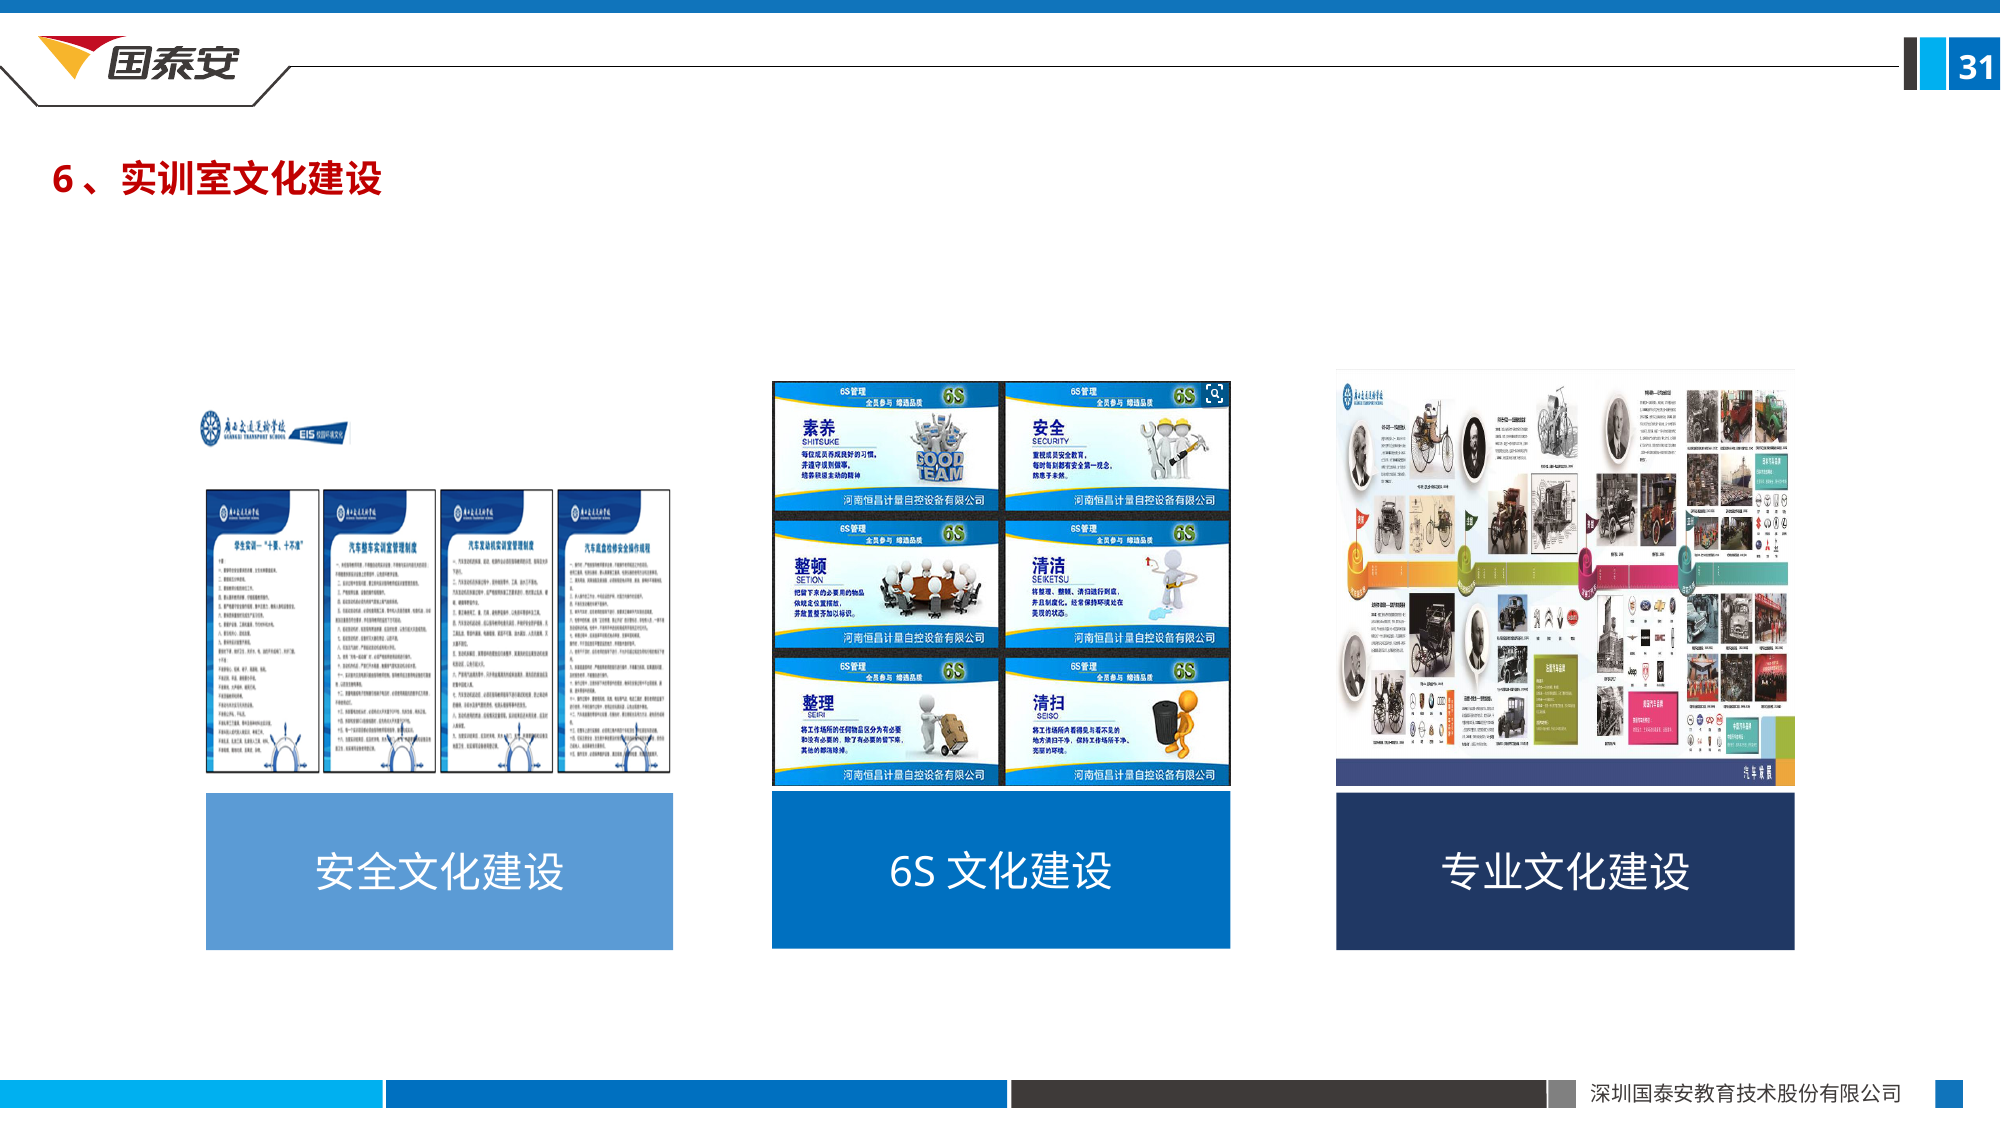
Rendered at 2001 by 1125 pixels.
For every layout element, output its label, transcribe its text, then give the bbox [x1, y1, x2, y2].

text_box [0, 66, 290, 106]
picture [771, 381, 1231, 786]
picture [199, 389, 674, 793]
text_box 31 [1944, 38, 2000, 94]
picture [1336, 369, 1795, 786]
text_box 安全文化建设 [205, 793, 674, 951]
text_box 专业文化建设 [1335, 791, 1796, 951]
text_box 6、实训室文化建设 [37, 134, 459, 208]
text_box 6S文化建设 [771, 790, 1231, 950]
